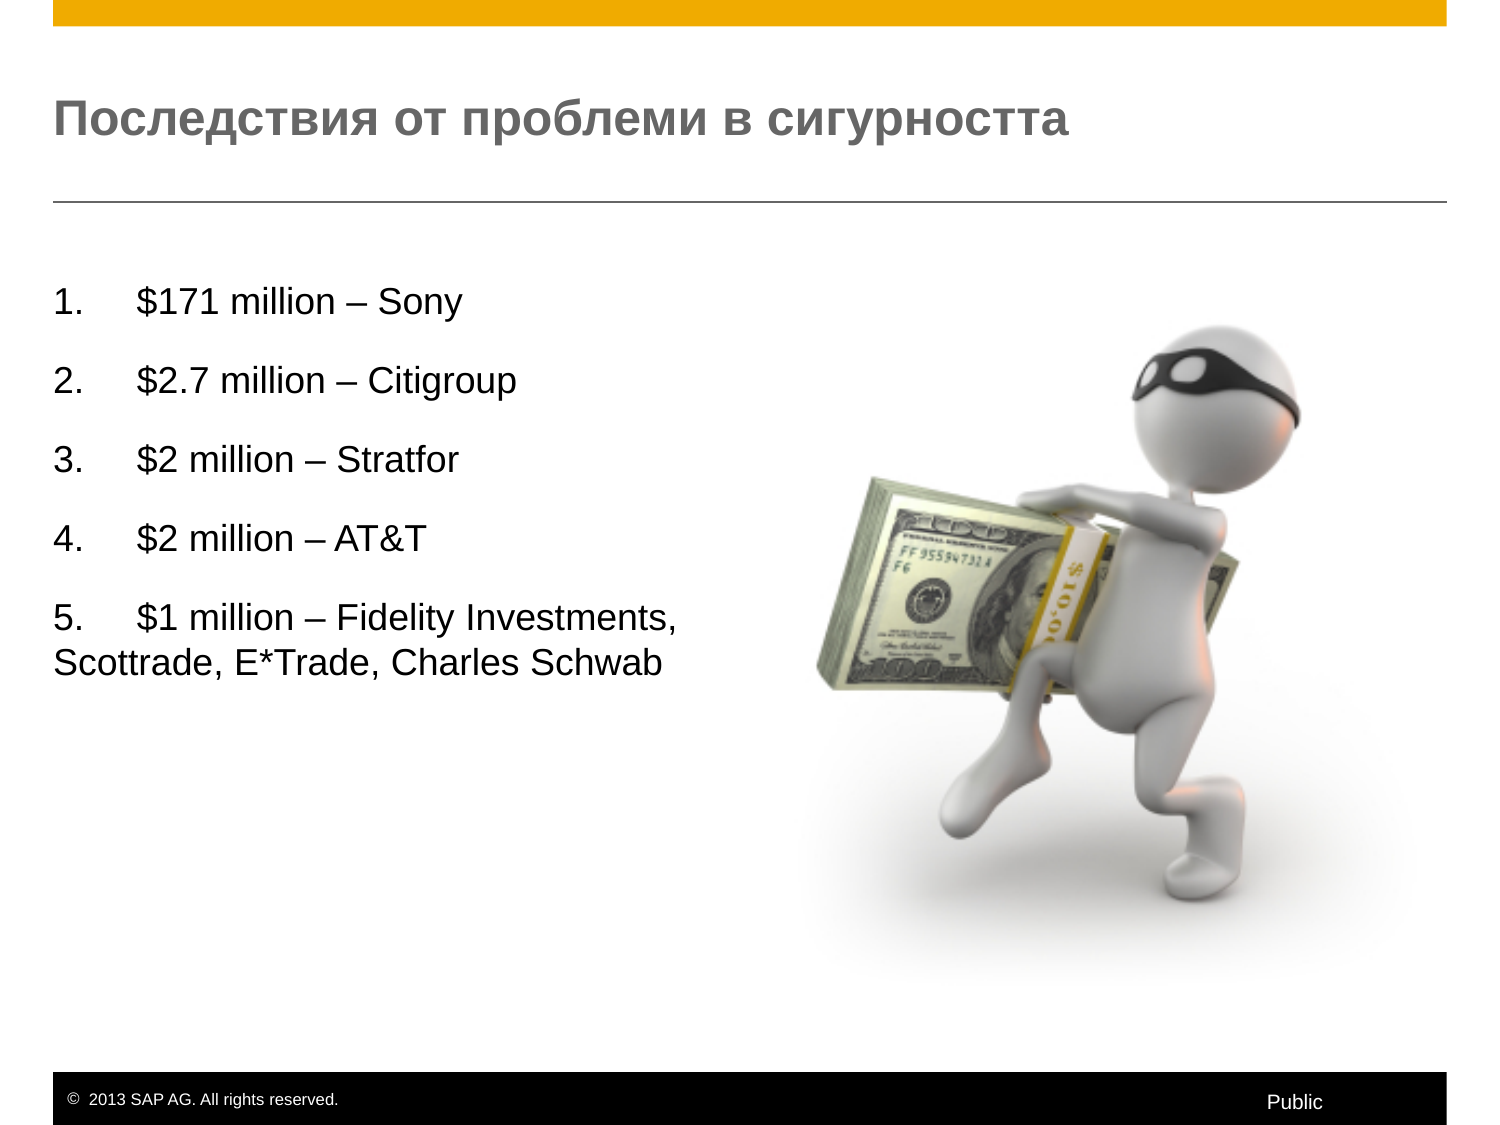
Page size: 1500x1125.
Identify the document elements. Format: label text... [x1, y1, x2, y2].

title Последствия от проблеми в сигурността [53, 53, 1447, 178]
list 1. $171 million – Sony 2. $2.7 million – Citigroup 3. $2 million – Stratfor 4. $2 million – AT&T 5. $1 million – Fidelity Investments, Scottrade, E*Trade, Charles Schwab [53, 277, 732, 998]
picture [737, 250, 1448, 999]
